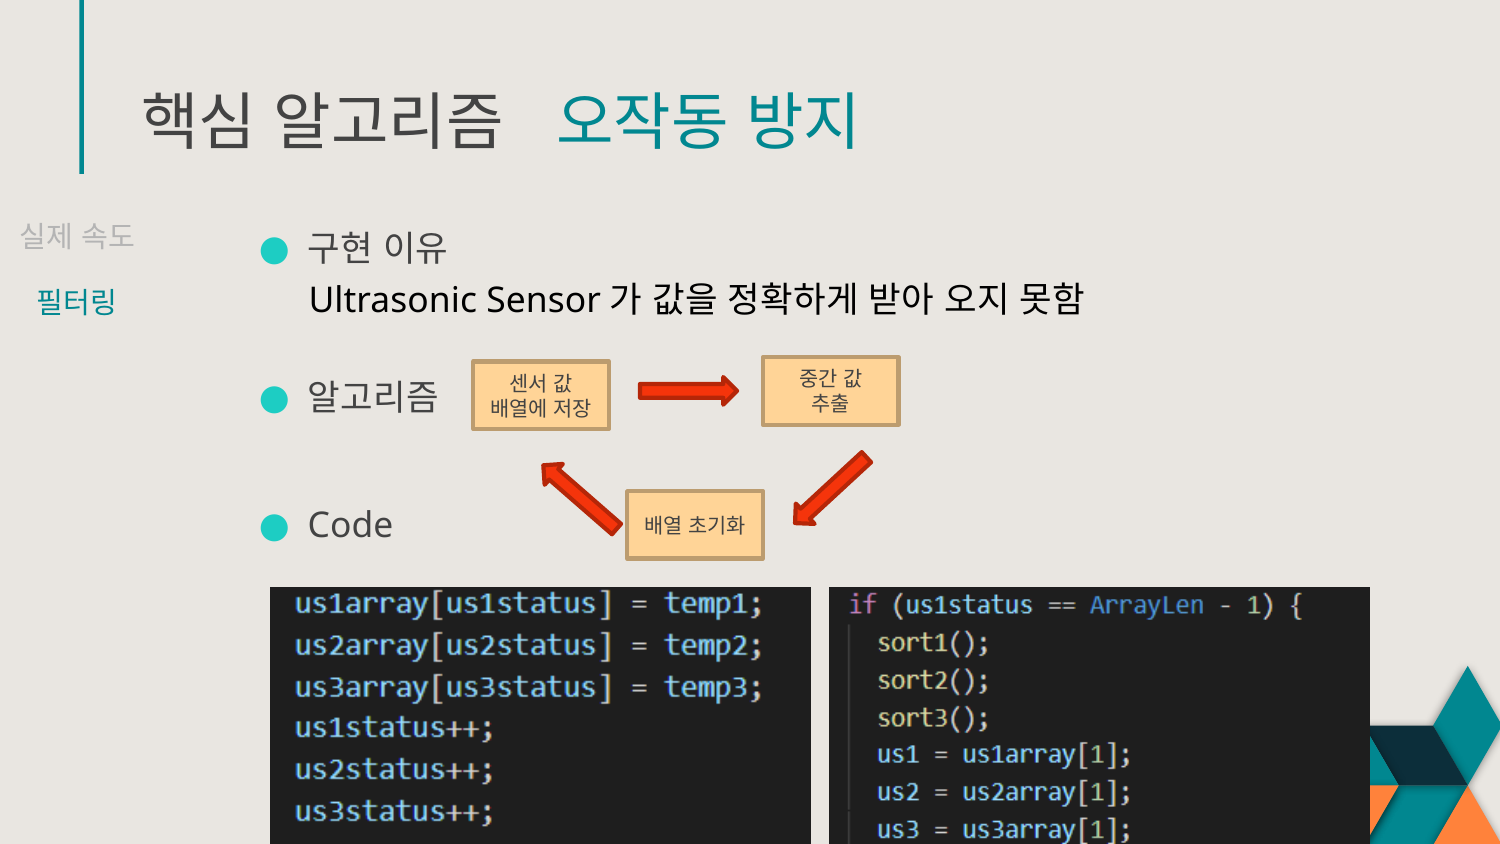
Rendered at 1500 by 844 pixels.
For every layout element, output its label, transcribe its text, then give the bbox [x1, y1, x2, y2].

text_box Ultrasonic Sensor가 값을 정확하게 받아 오지 못함 [308, 277, 1238, 320]
picture [270, 587, 812, 844]
picture [829, 587, 1370, 844]
text_box 필터링 [0, 276, 183, 327]
text_box 실제 속도 [0, 210, 166, 261]
title 핵심 알고리즘 [126, 76, 534, 172]
text_box 오작동 방지 [541, 76, 892, 172]
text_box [473, 356, 899, 559]
text_box 구현 이유 알고리즘 Code [217, 210, 1457, 386]
